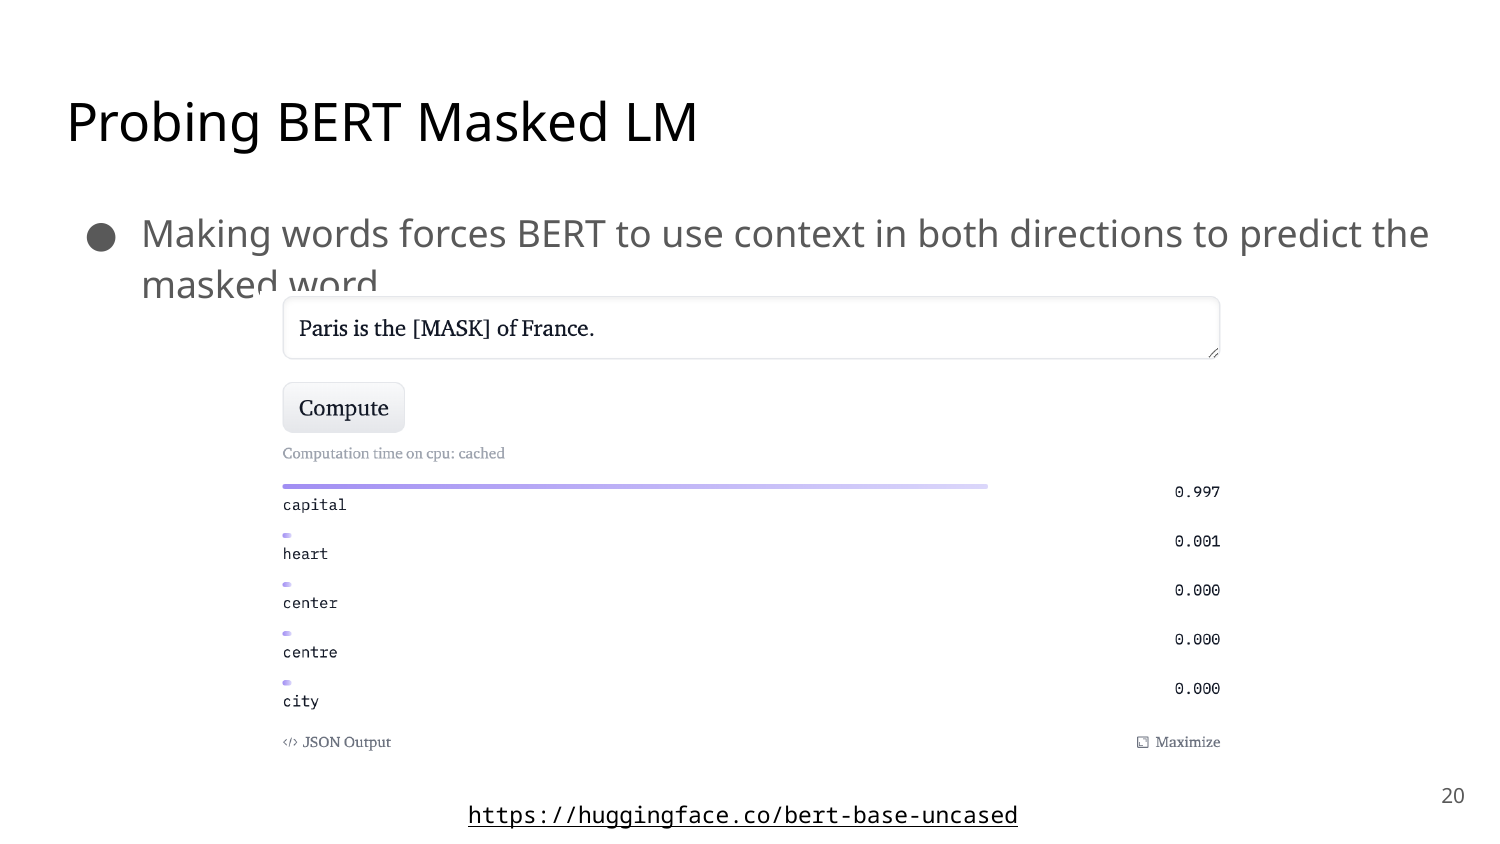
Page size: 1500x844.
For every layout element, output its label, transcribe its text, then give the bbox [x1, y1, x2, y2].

text_box https://huggingface.co/bert-base-uncased [374, 793, 1125, 840]
picture [259, 291, 1240, 783]
list Making words forces BERT to use context in both directions to predict the masked word. [51, 189, 1449, 750]
slide_number 20 [1389, 764, 1480, 830]
title Probing BERT Masked LM [51, 72, 1449, 167]
